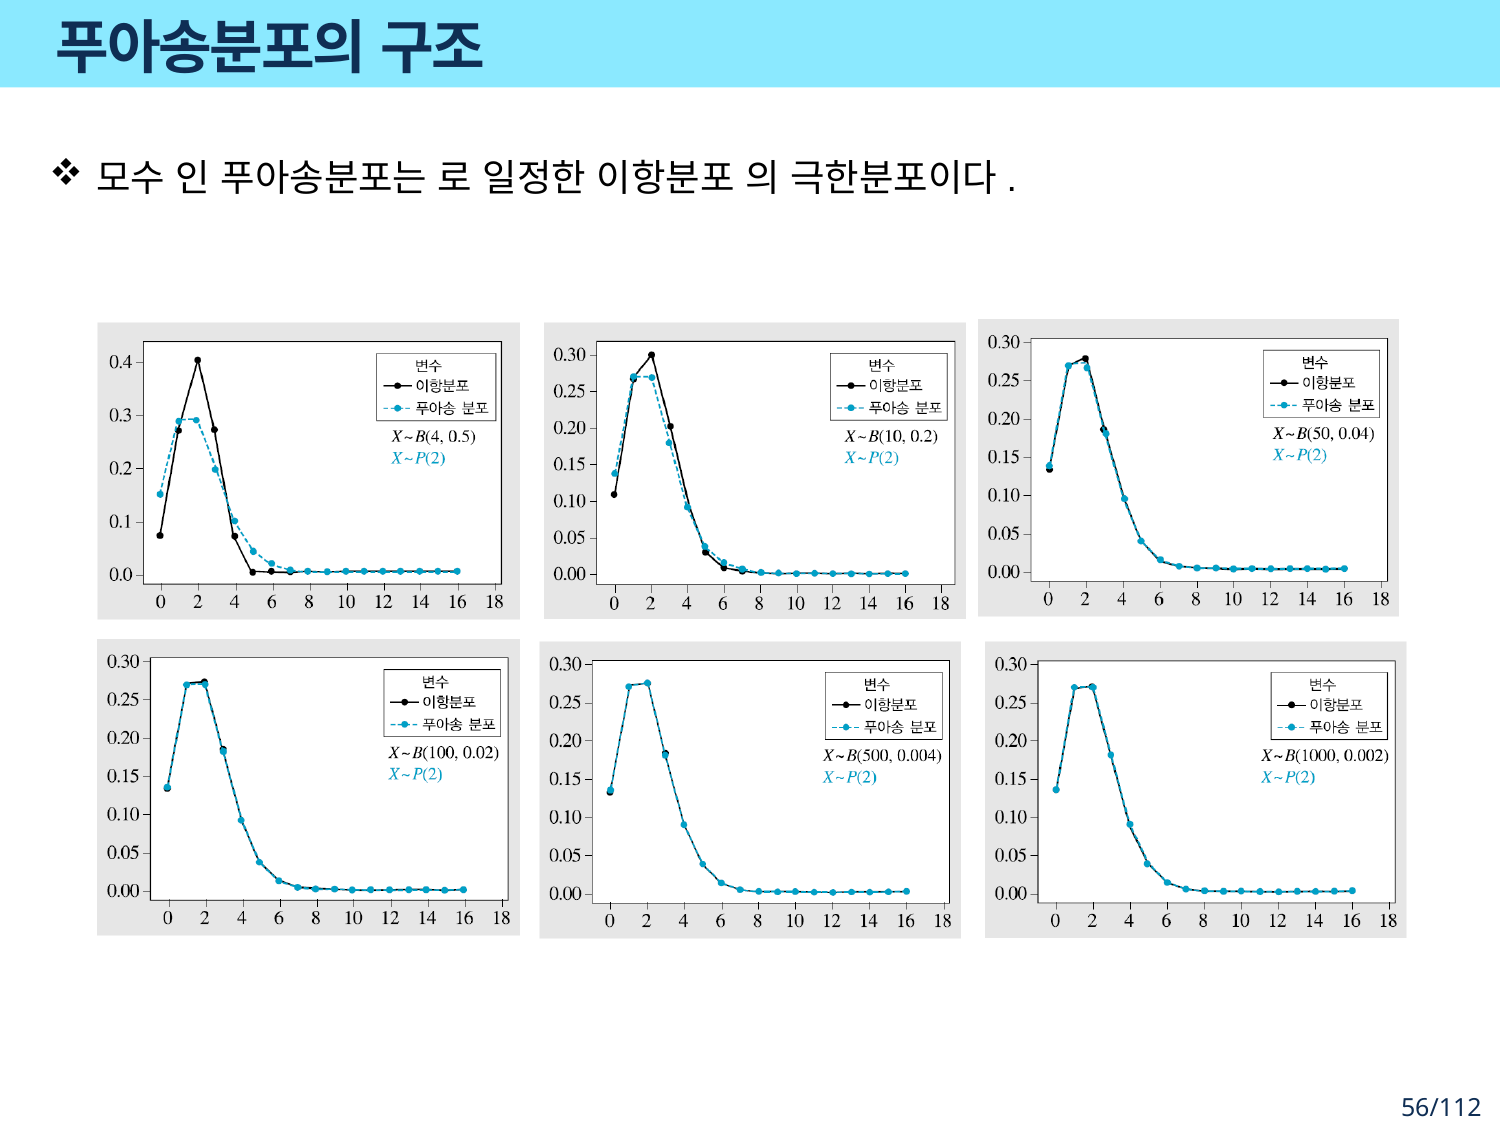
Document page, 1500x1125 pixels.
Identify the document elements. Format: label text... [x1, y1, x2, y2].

title 푸아송분포의 구조 [40, 5, 1288, 84]
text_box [87, 314, 1412, 967]
